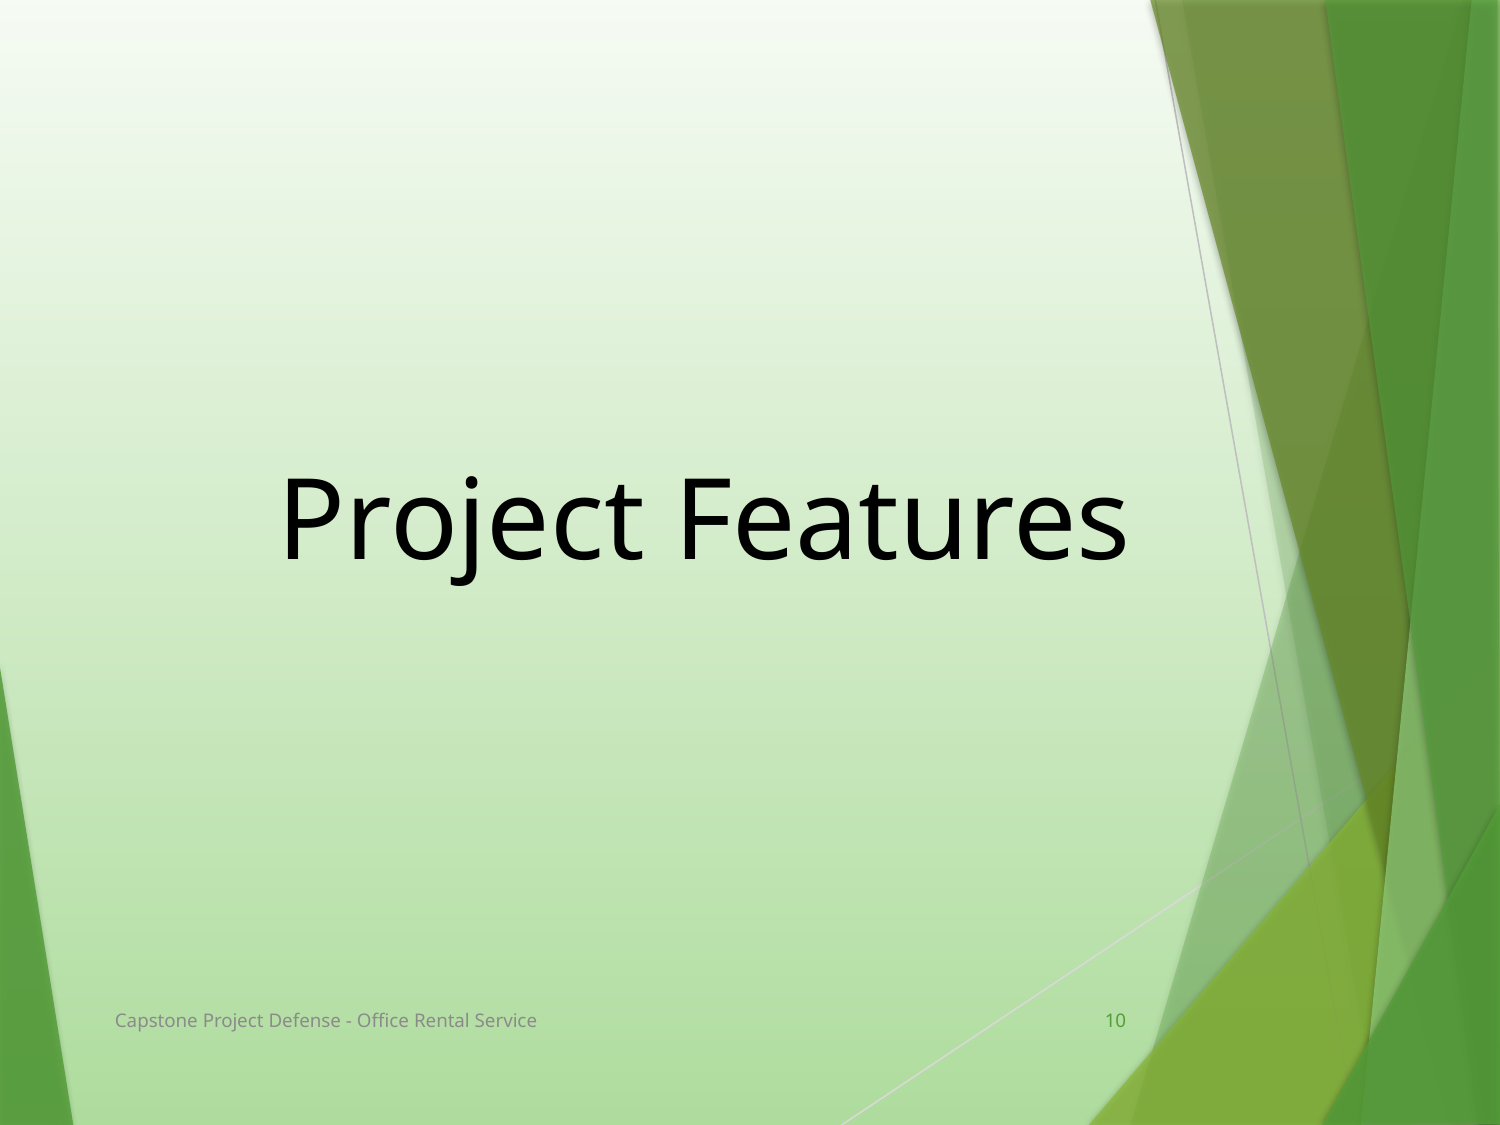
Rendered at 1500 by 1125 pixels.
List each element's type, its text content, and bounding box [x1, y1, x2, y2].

footer Capstone Project Defense - Office Rental Service [99, 991, 859, 1051]
slide_number 10 [1057, 991, 1142, 1051]
title Project Features [183, 439, 1226, 656]
